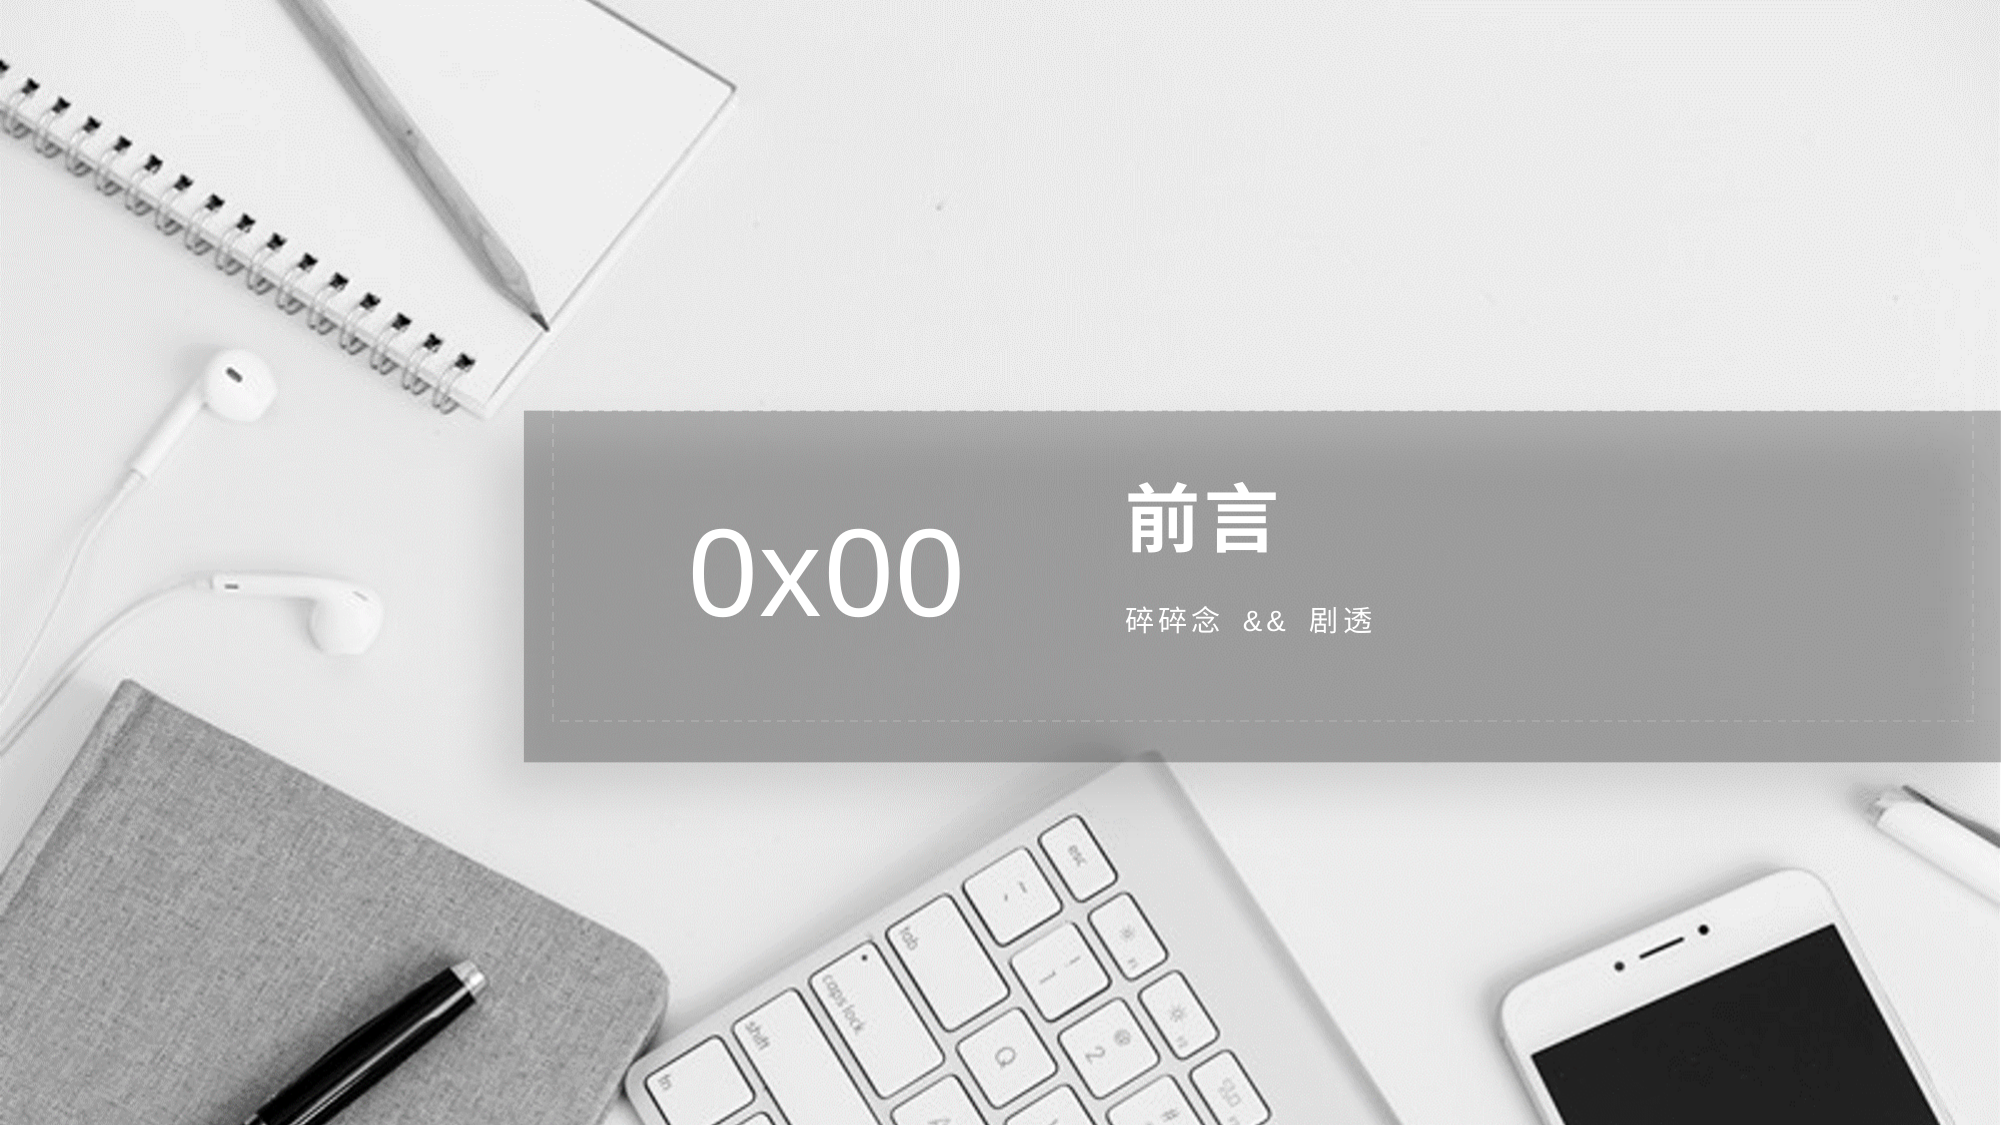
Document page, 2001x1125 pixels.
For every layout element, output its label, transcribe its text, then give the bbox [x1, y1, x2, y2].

list 碎碎念 && 剧透 [1110, 583, 1952, 682]
picture [0, 0, 2000, 1125]
title 前言 [1110, 464, 1952, 579]
text_box 0x00 [547, 483, 1107, 650]
